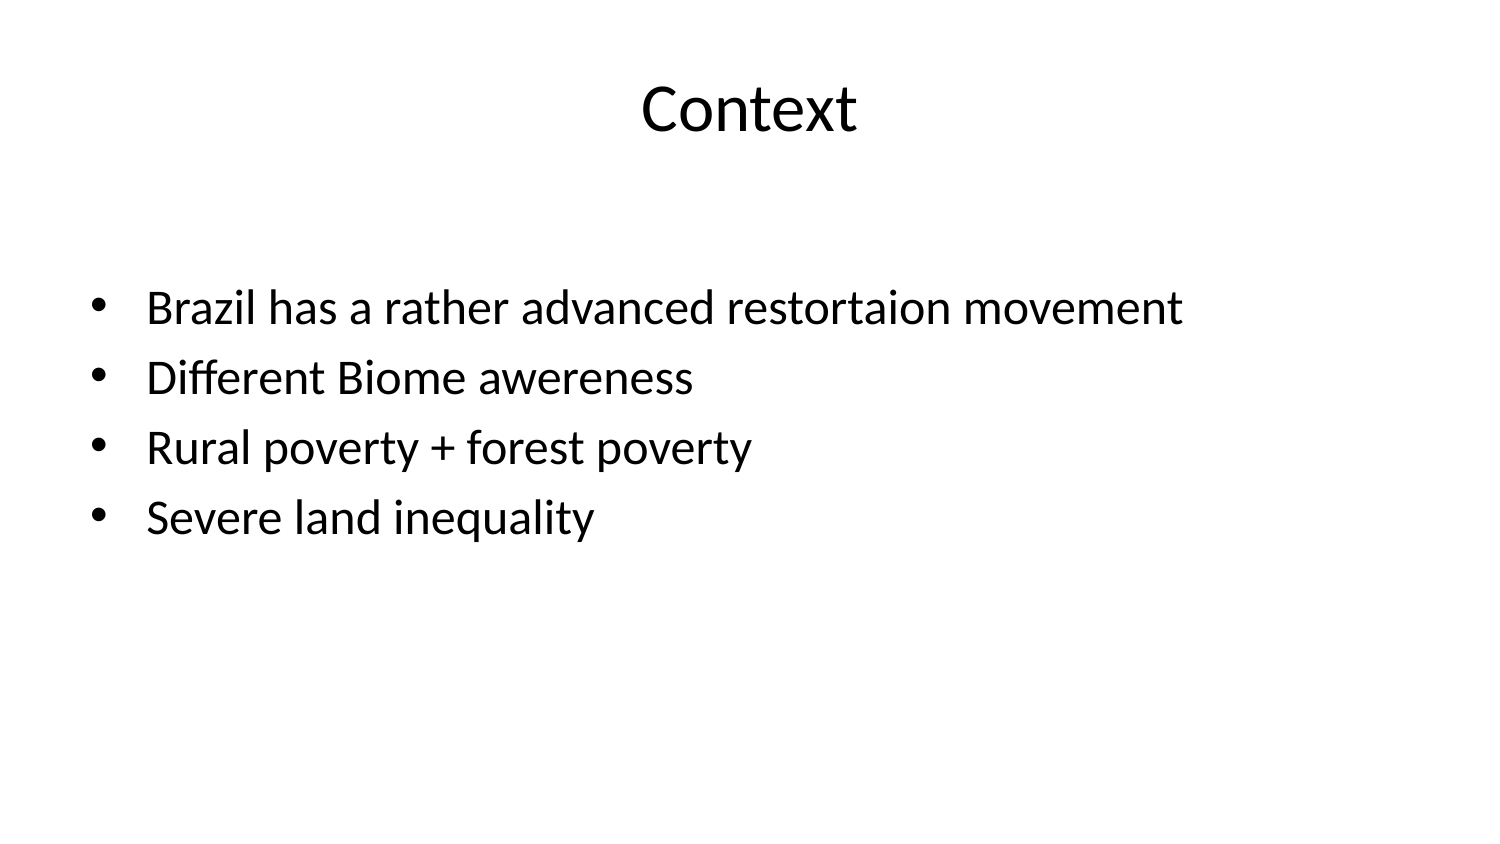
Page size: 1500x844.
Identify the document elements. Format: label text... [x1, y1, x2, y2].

title Context [75, 33, 1425, 175]
list Brazil has a rather advanced restortaion movement Different Biome awereness Rural poverty + forest poverty Severe land inequality [75, 196, 1425, 754]
